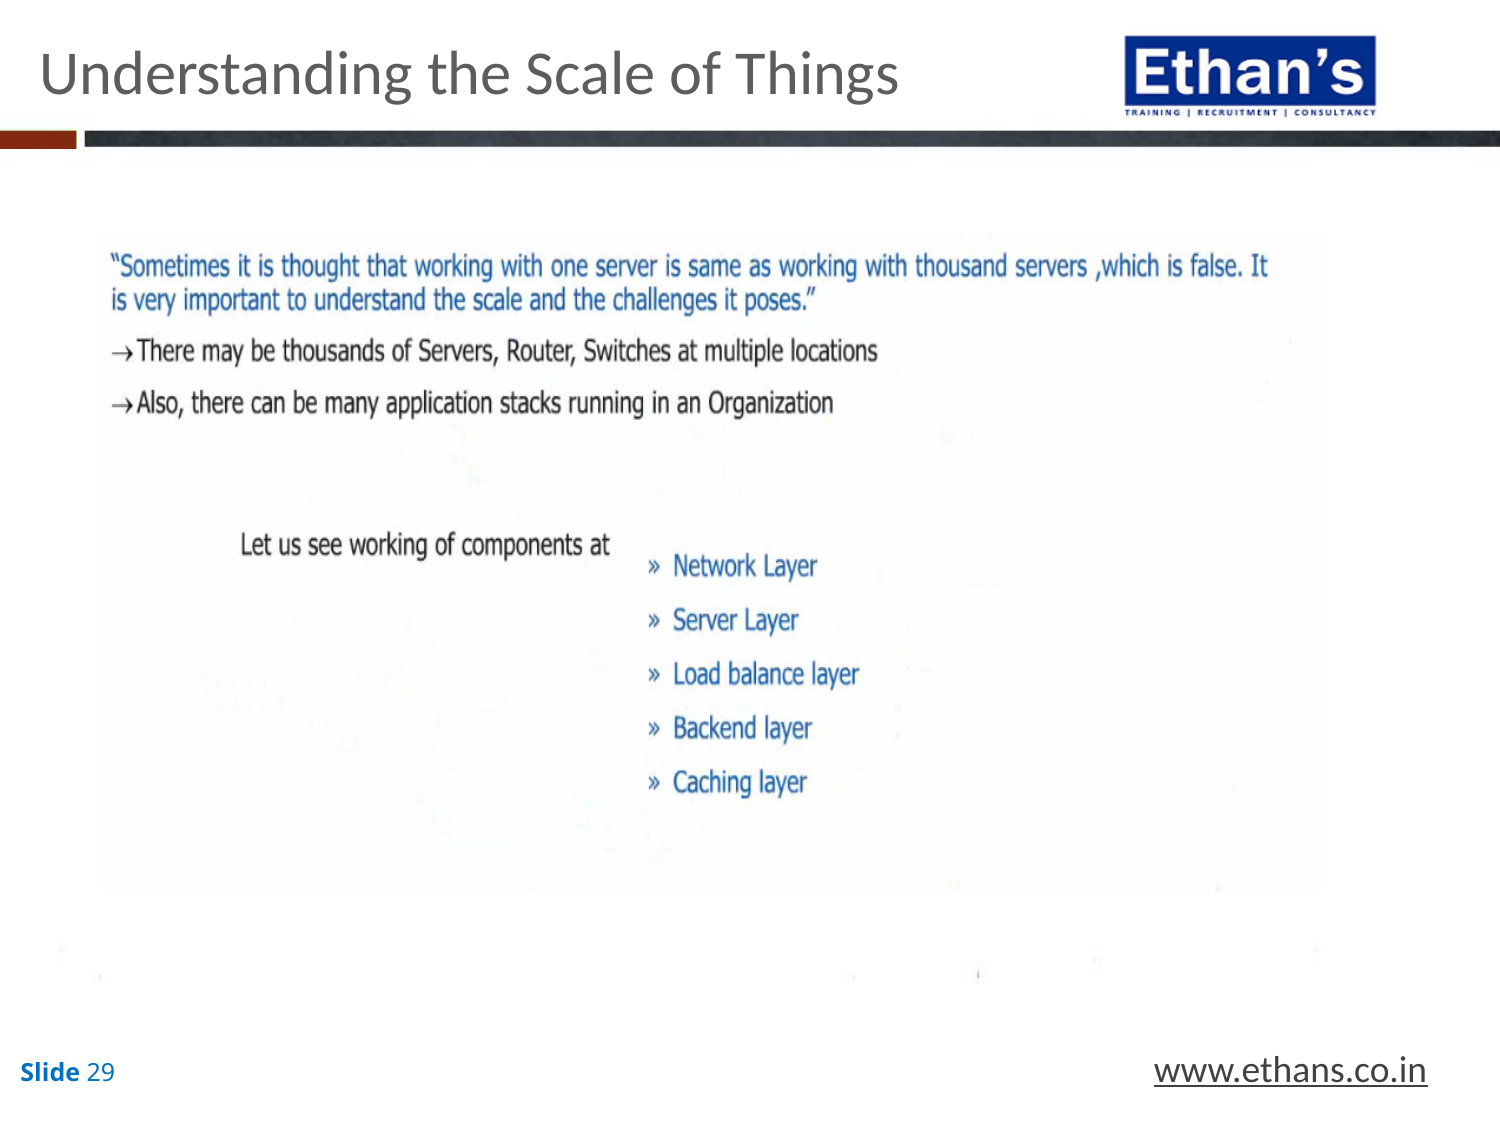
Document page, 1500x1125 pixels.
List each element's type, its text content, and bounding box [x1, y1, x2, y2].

text_box Understanding the Scale of Things [24, 24, 1050, 115]
picture [0, 0, 1500, 1125]
